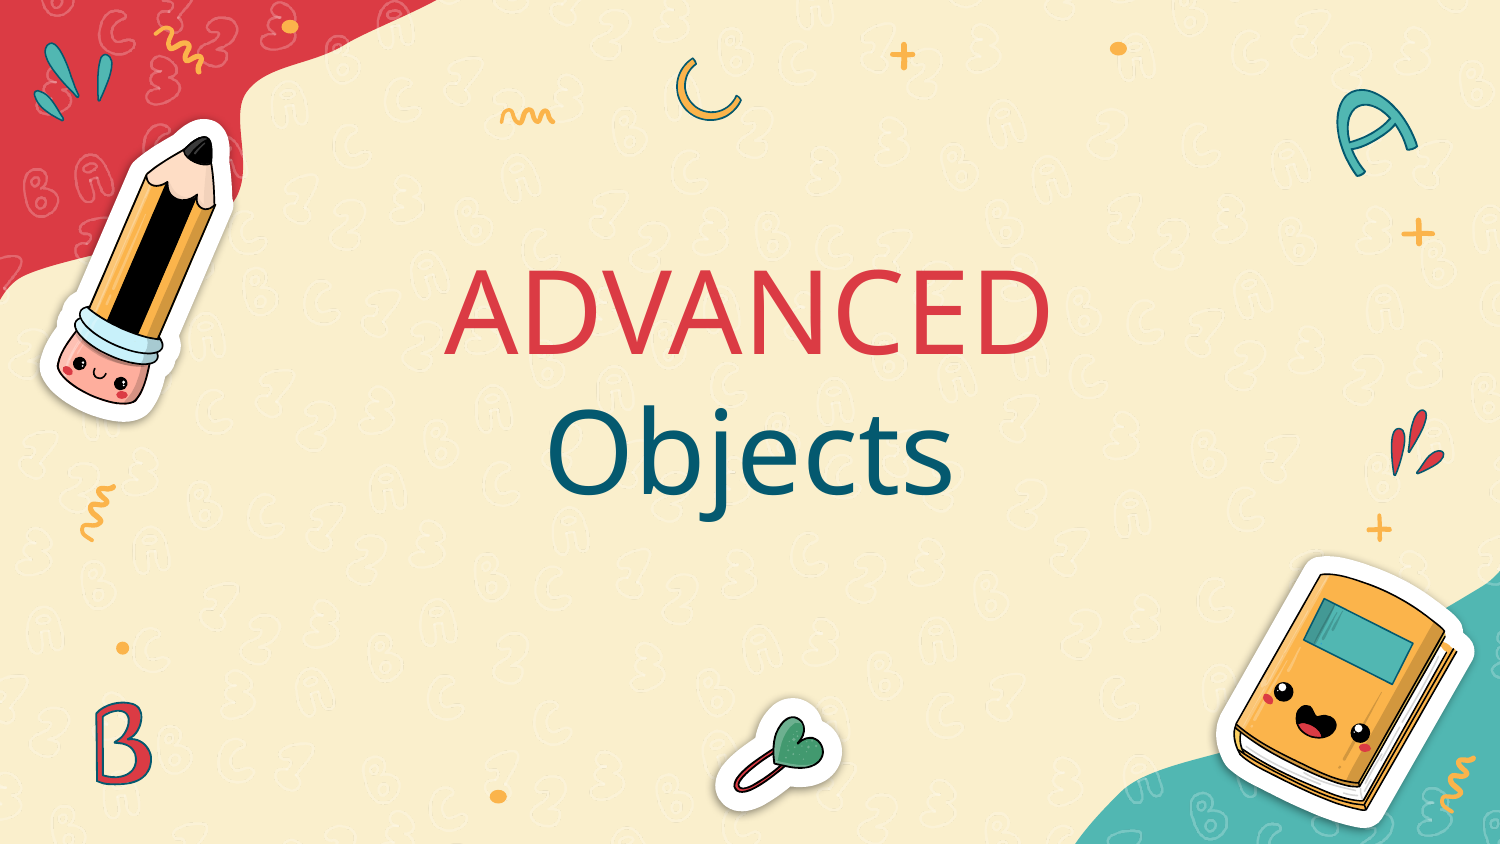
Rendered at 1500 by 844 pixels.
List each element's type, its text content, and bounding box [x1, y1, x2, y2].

title ADVANCED Objects [215, 164, 1285, 592]
picture [0, 0, 1500, 844]
